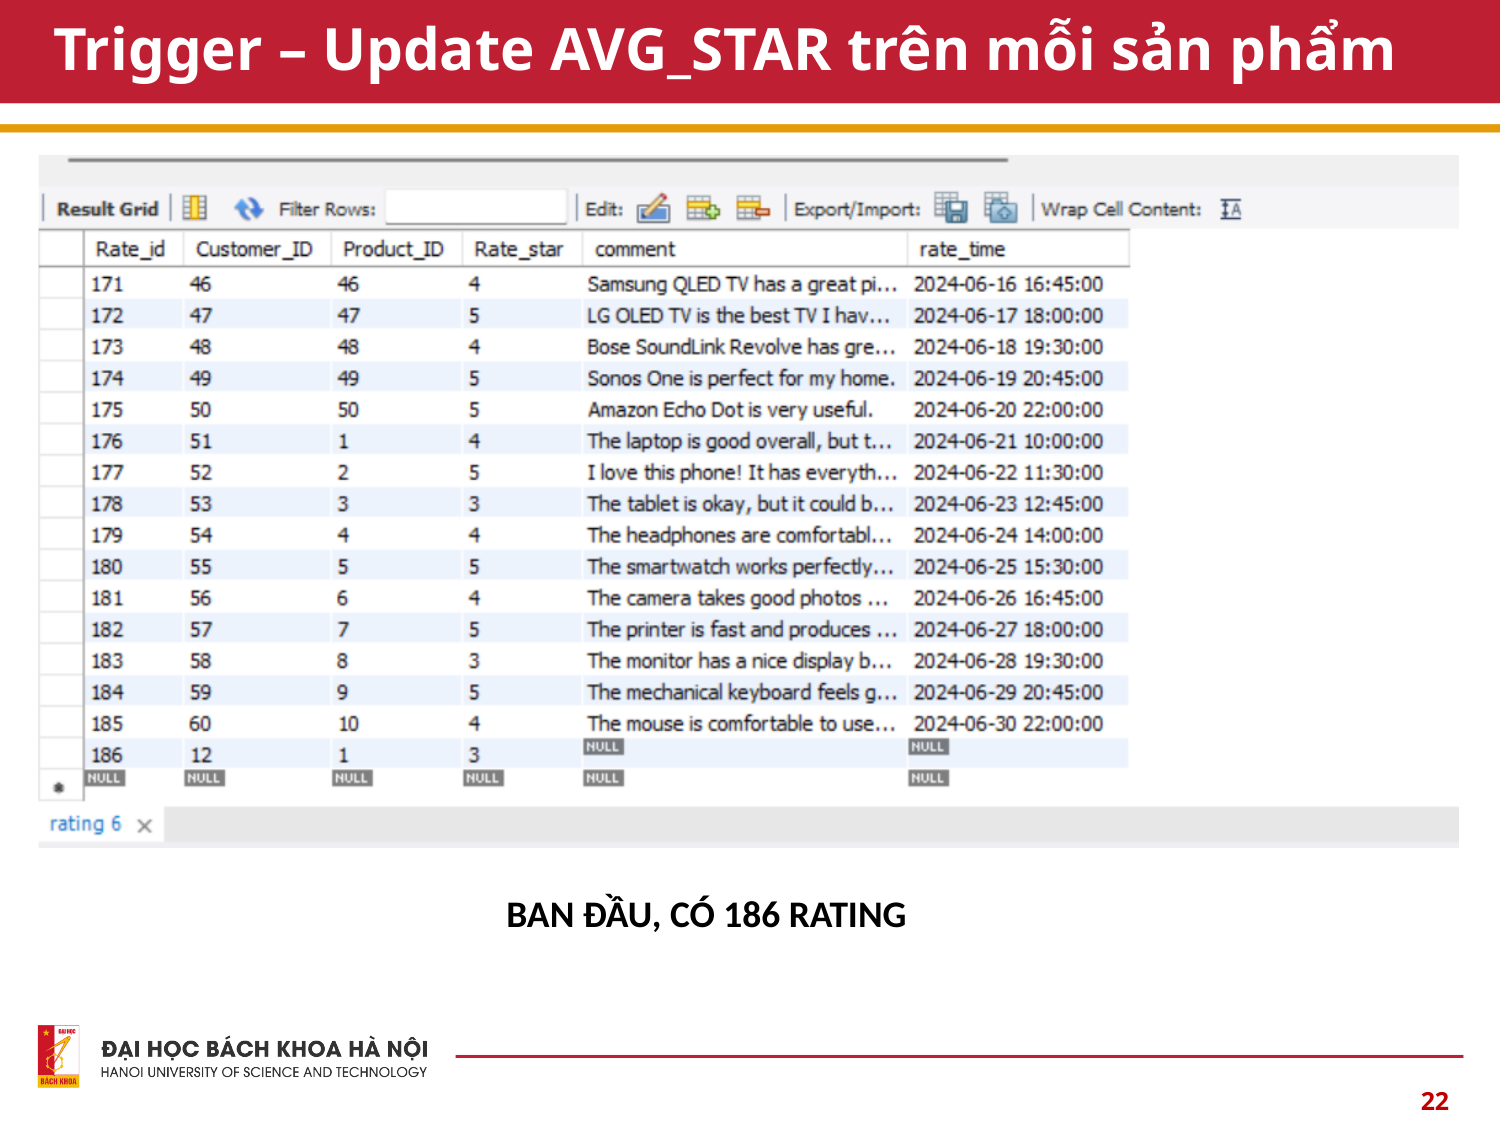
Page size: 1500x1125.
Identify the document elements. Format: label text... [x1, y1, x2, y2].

text_box BAN ĐẦU, CÓ 186 RATING [157, 882, 1256, 942]
title Trigger – Update AVG_STAR trên mỗi sản phẩm [38, 12, 1462, 87]
slide_number 22 [1126, 1078, 1464, 1125]
picture [0, 0, 1500, 1125]
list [38, 155, 1464, 848]
